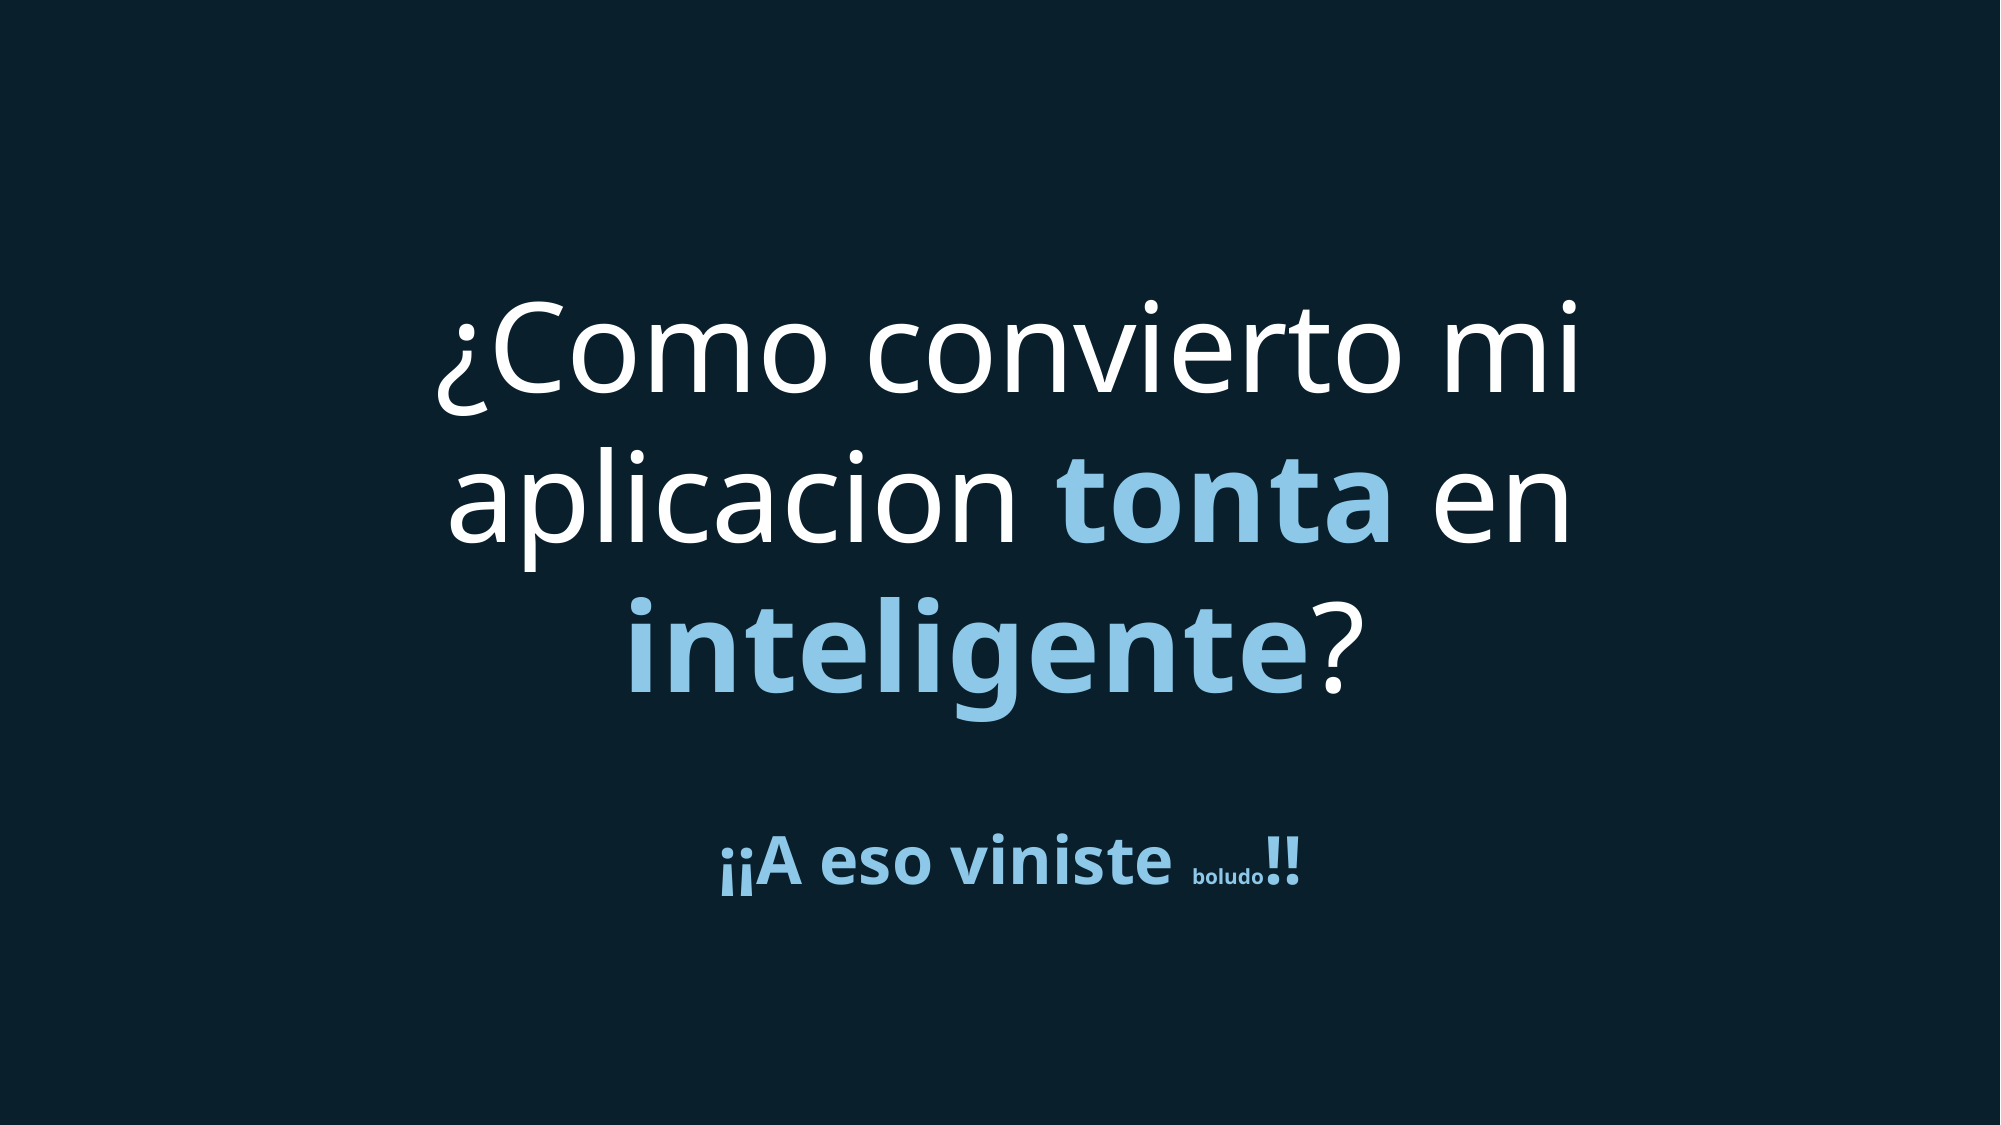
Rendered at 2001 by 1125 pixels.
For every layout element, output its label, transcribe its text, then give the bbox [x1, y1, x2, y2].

title ¿Como convierto mi aplicacion tonta en inteligente? [248, 267, 1772, 718]
text_box ¡¡A eso viniste boludo!! [490, 817, 1530, 898]
